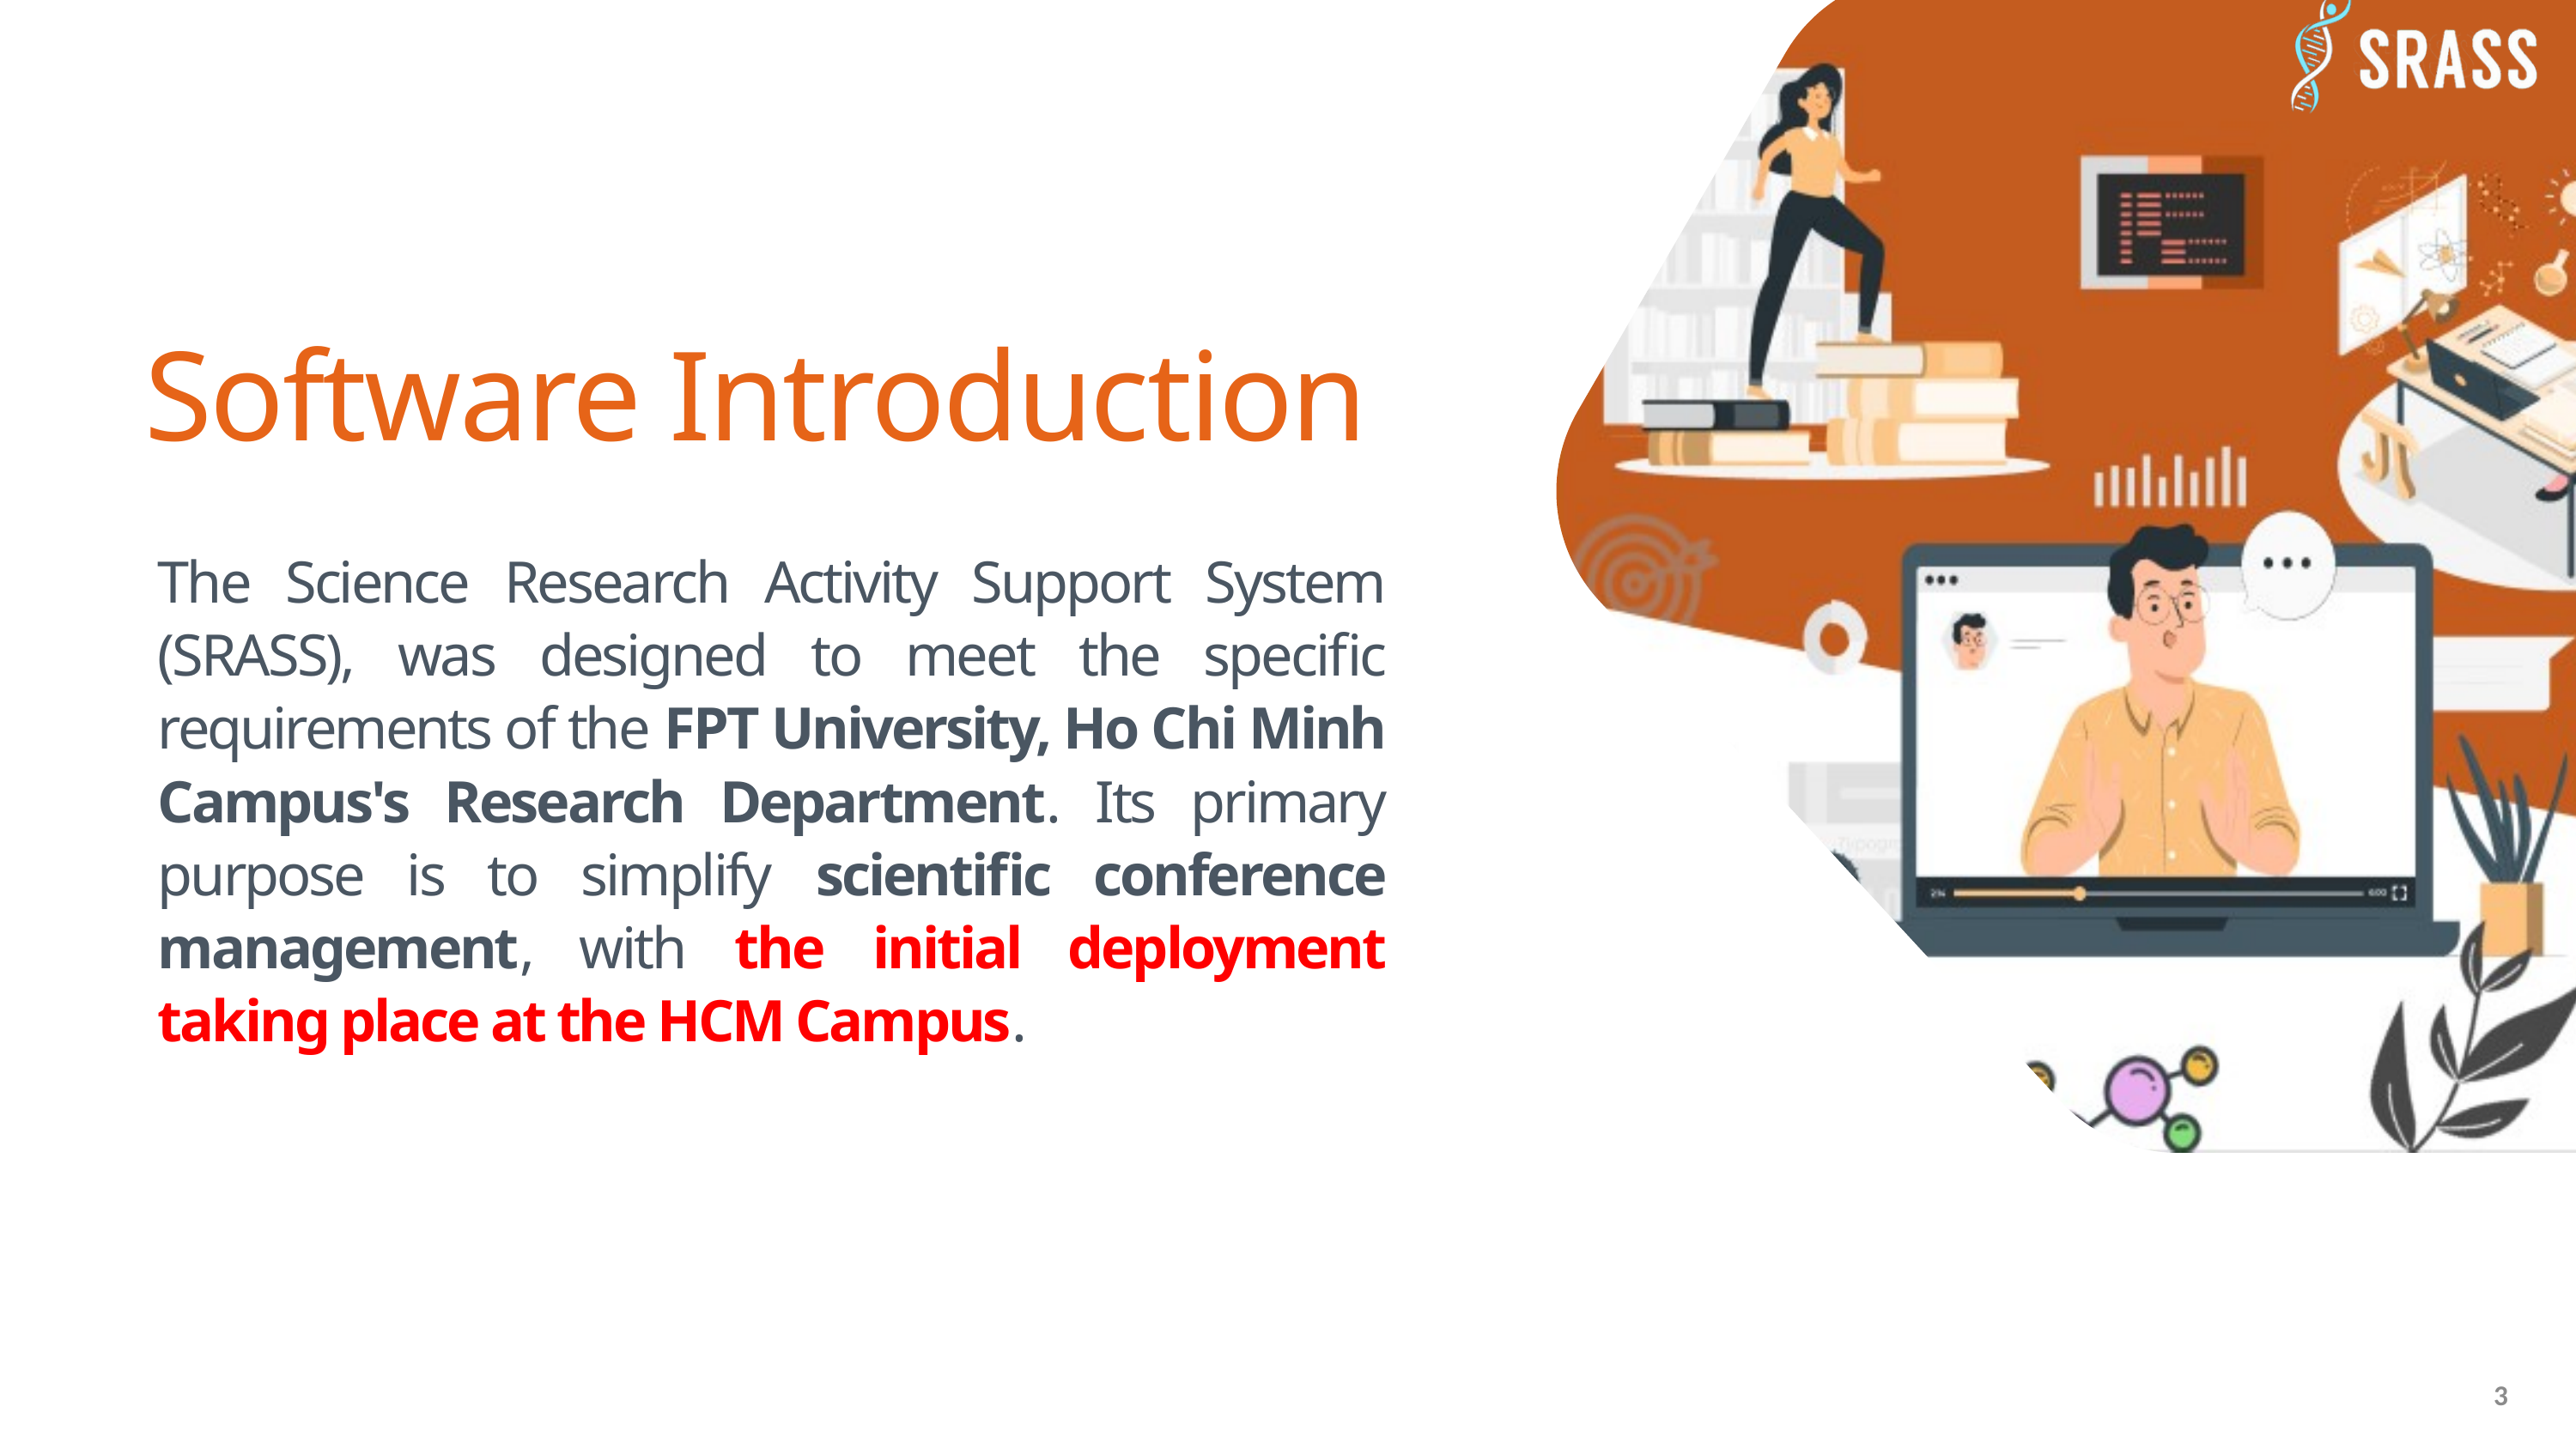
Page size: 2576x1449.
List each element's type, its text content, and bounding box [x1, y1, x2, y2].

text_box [1556, 0, 2576, 1154]
text_box Software Introduction [144, 318, 1400, 466]
text_box The Science Research Activity Support System (SRASS), was designed to meet the specific requirements of the FPT University, Ho Chi Minh Campus's Research Department. Its primary purpose is to simplify scientific conference management, with the﻿ initial deployment taking place at the HCM Campus. [157, 542, 1385, 1053]
slide_number 3 [2458, 1365, 2544, 1422]
